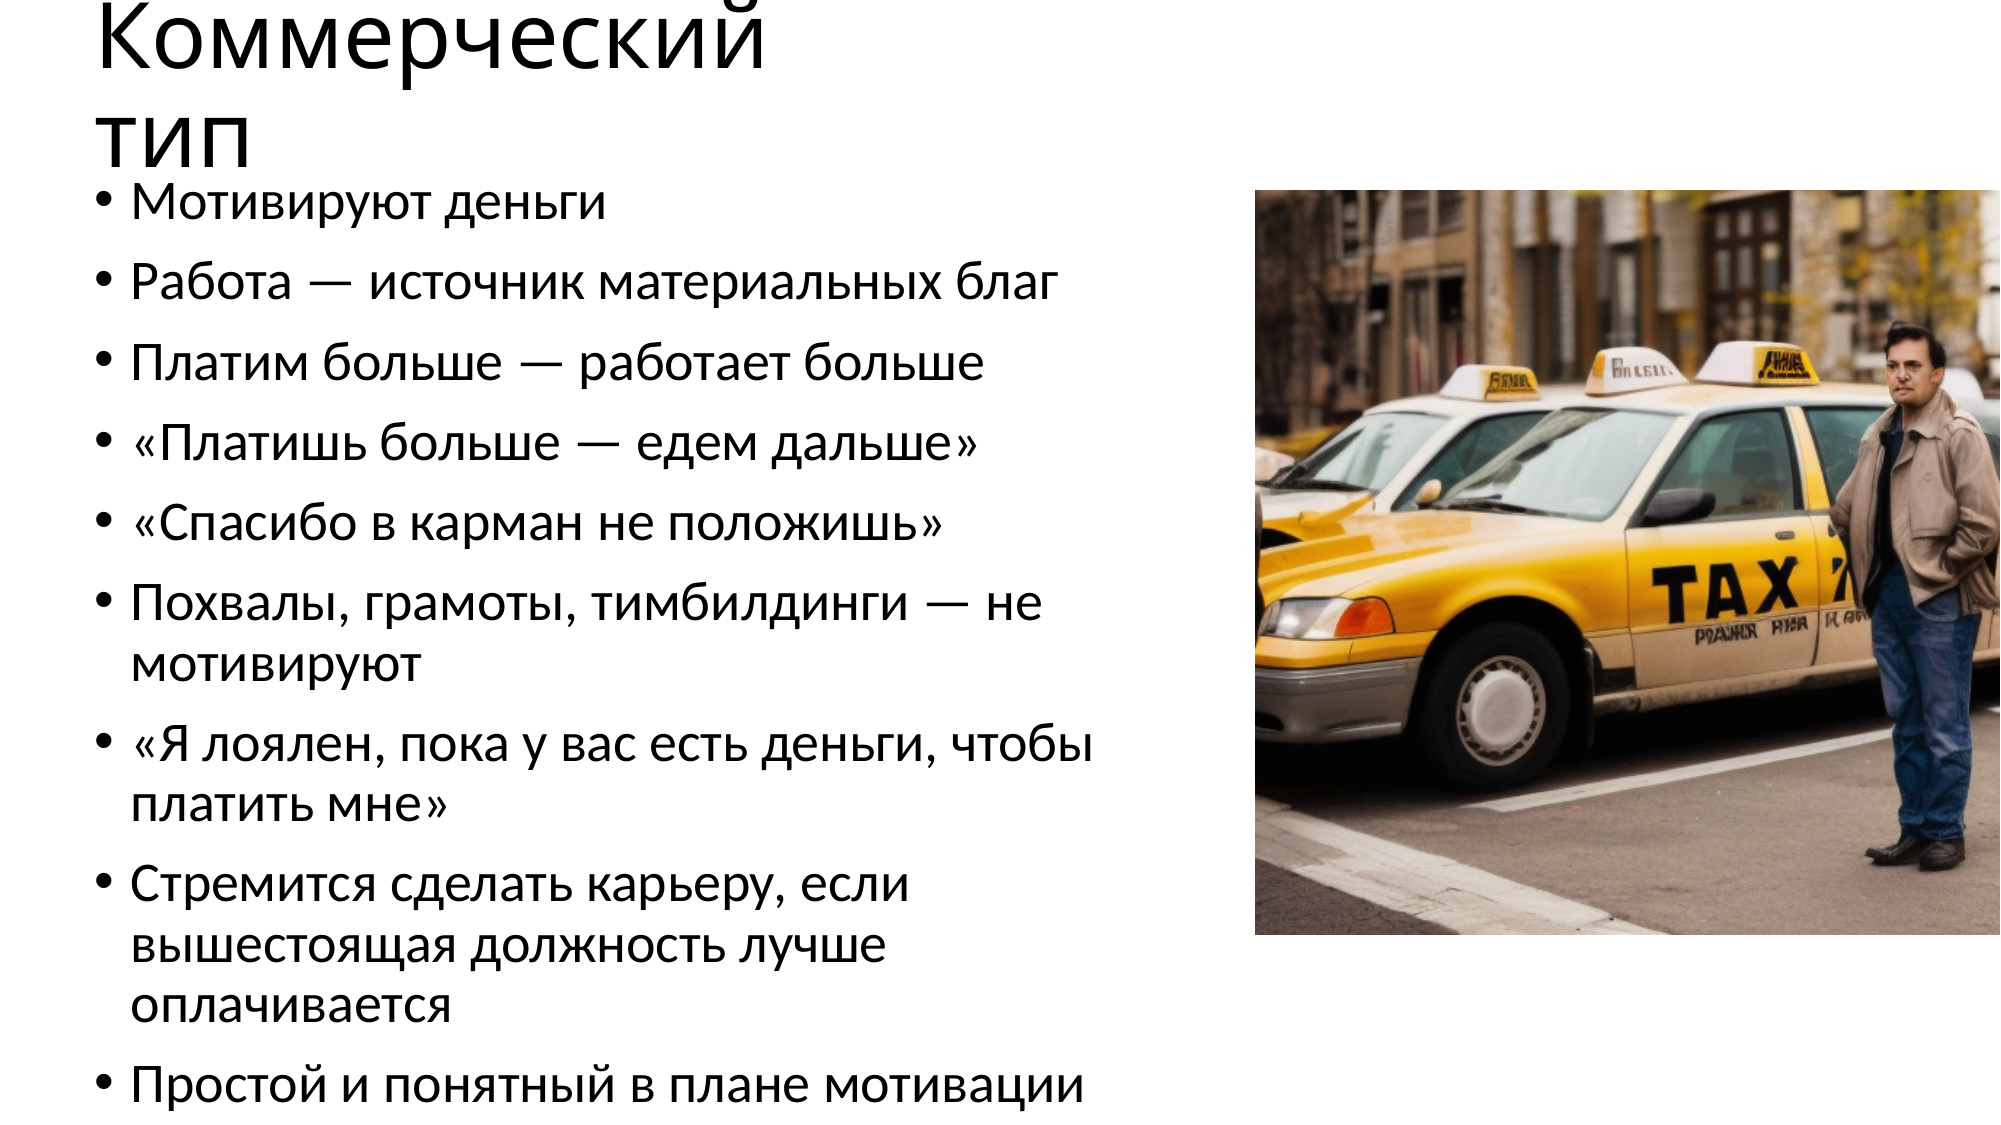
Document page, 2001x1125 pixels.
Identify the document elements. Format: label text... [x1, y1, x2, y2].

list Мотивируют деньги Работа — источник материальных благ Платим больше — работает больше «Платишь больше — едем дальше» «Спасибо в карман не положишь» Похвалы, грамоты, тимбилдинги — не мотивируют «Я лоялен, пока у вас есть деньги, чтобы платить мне» Стремится сделать карьеру, если вышестоящая должность лучше оплачивается Простой и понятный в плане мотивации [79, 163, 1207, 1125]
title Коммерческий тип [79, 13, 950, 163]
picture [1255, 190, 2000, 935]
